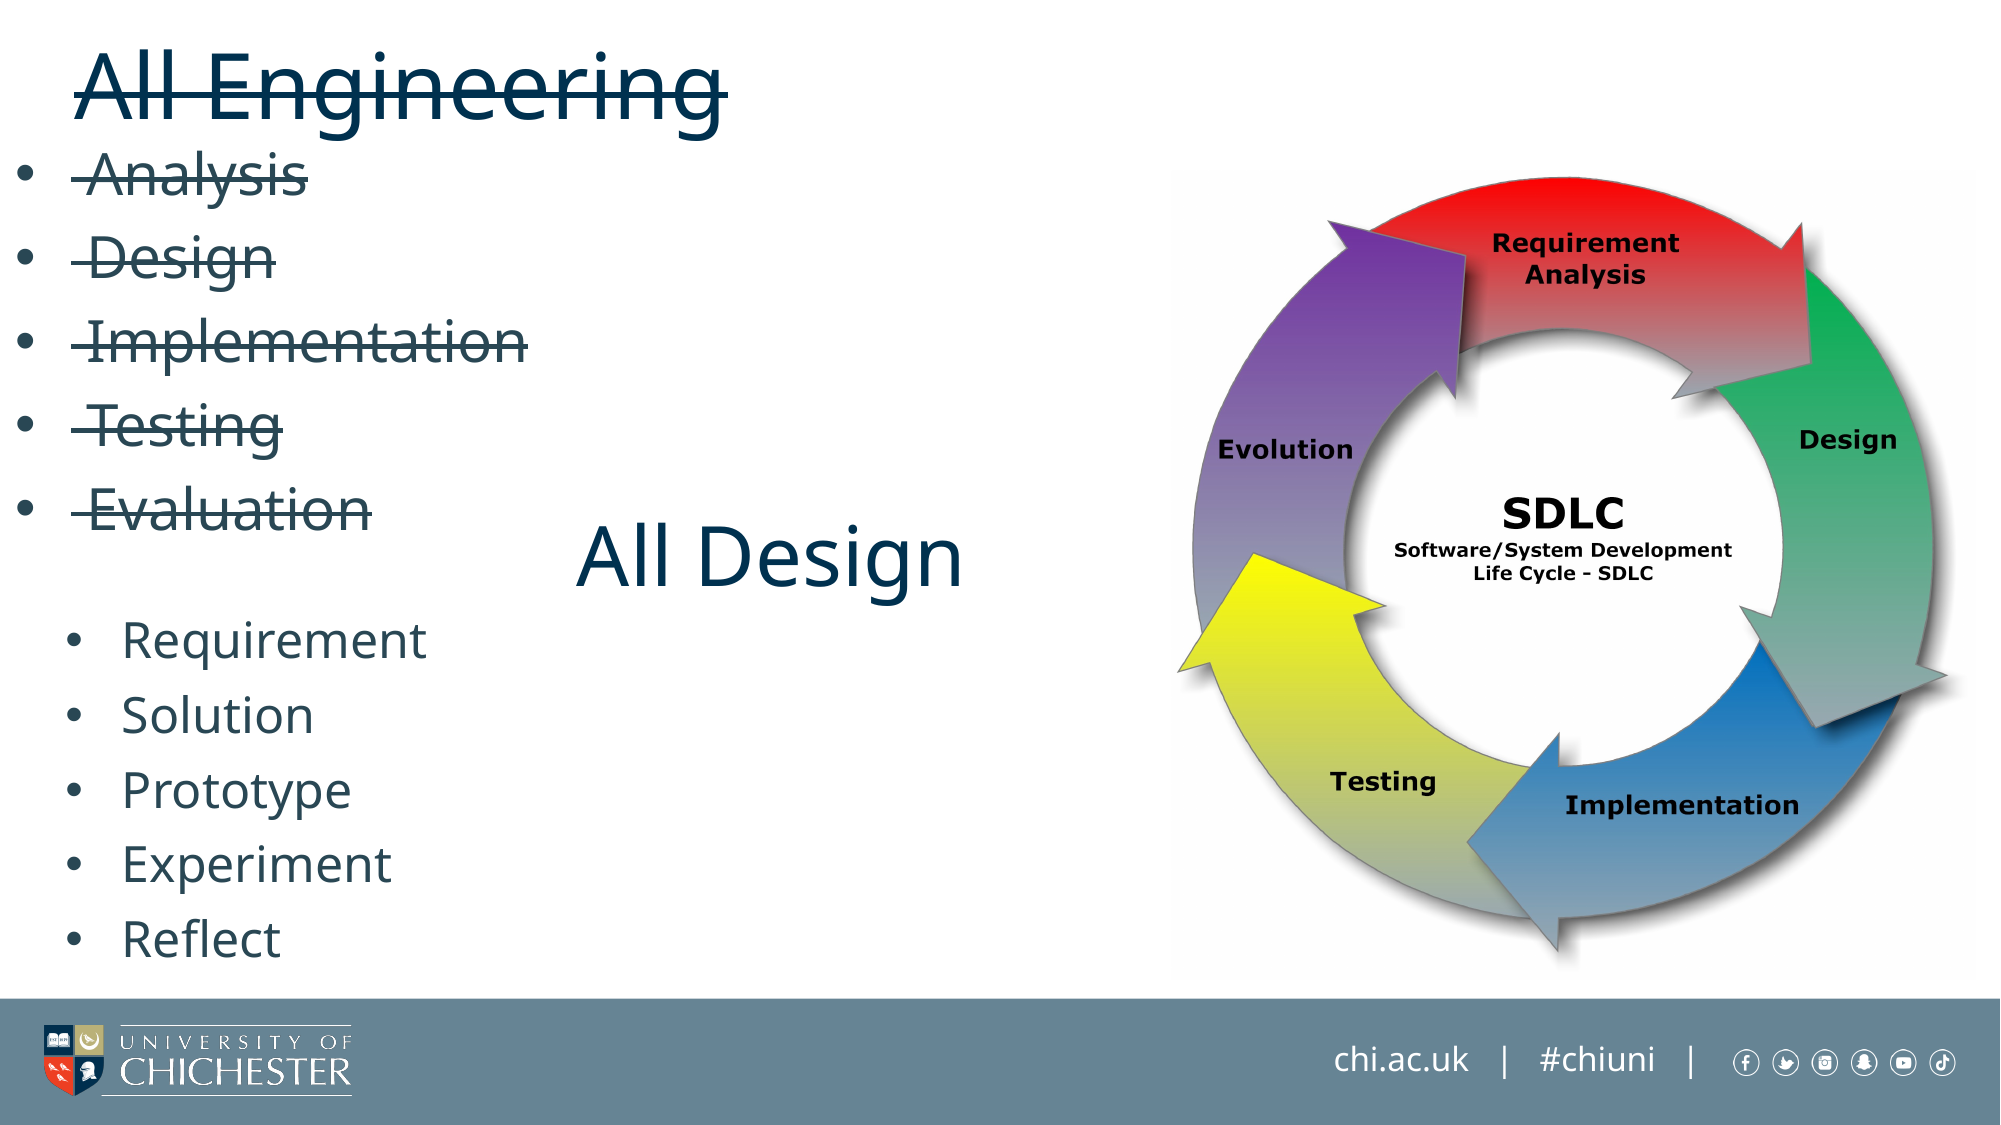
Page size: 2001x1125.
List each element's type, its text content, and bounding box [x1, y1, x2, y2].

text_box Requirement Solution Prototype Experiment Reflect [50, 607, 982, 1046]
title All Engineering [59, 30, 1863, 150]
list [1170, 170, 1976, 980]
picture [44, 1025, 352, 1096]
picture [1733, 1049, 1956, 1076]
text_box All Design [50, 506, 982, 607]
list Analysis Design Implementation Testing Evaluation [0, 137, 932, 575]
